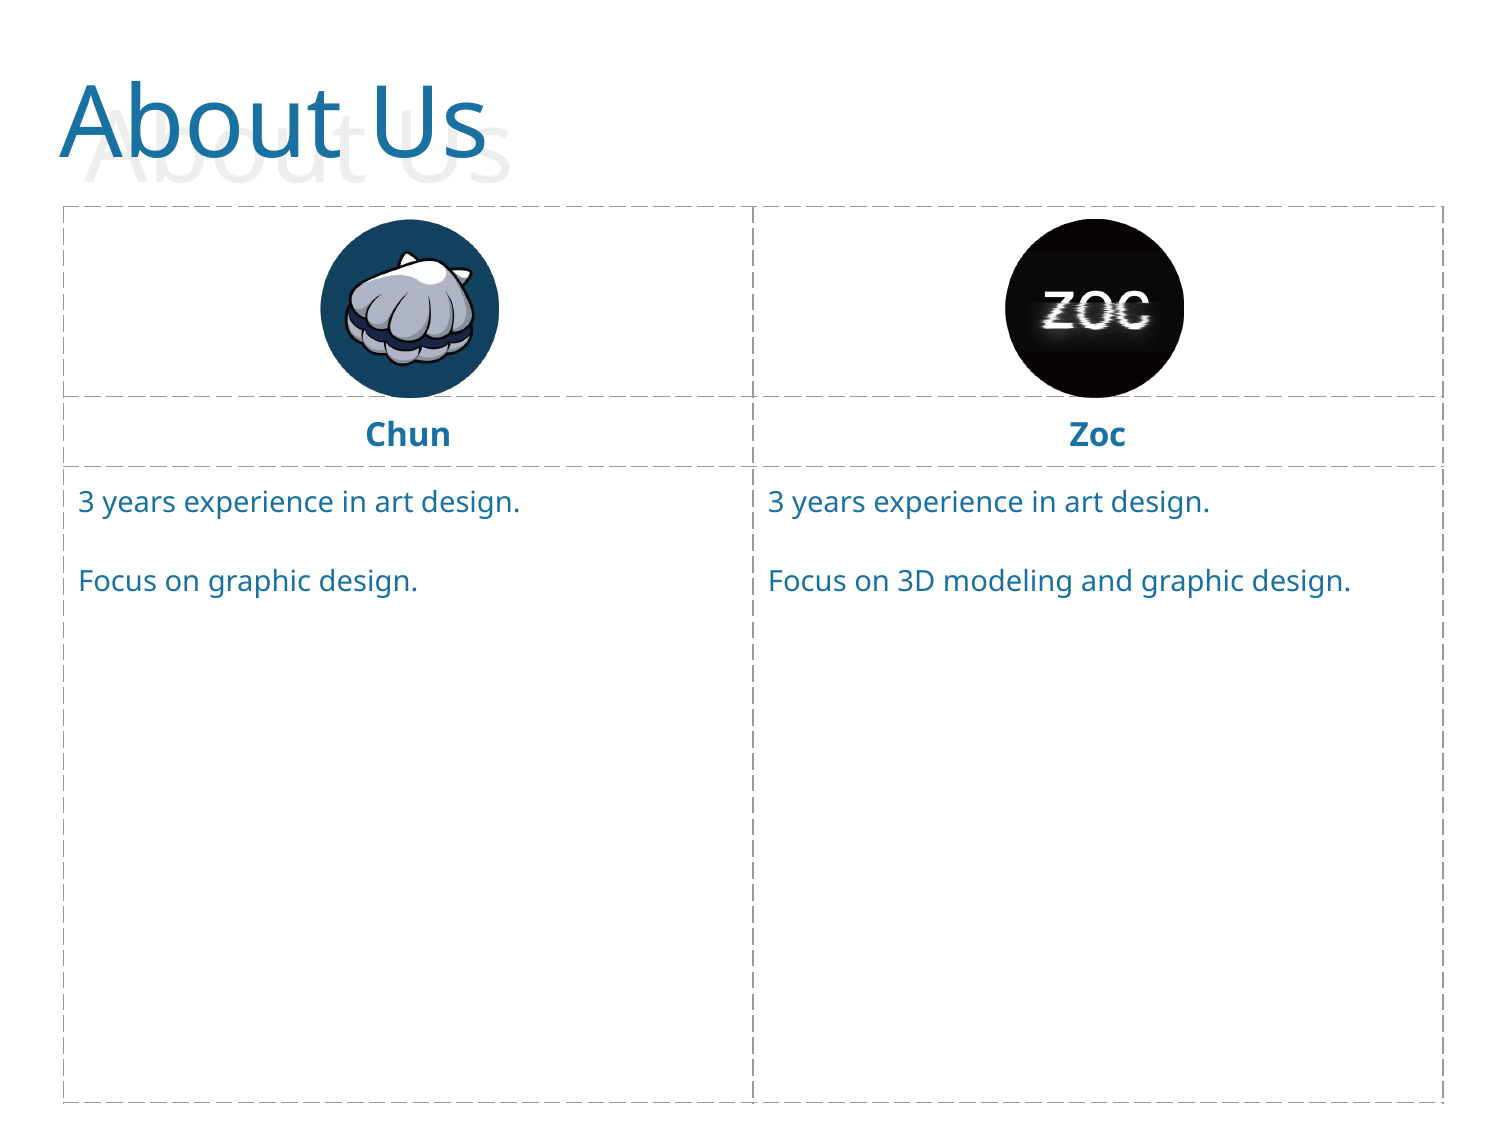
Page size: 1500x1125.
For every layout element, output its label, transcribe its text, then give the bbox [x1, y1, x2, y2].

table_cell 3 years experience in art design. Focus on graphic design. [63, 466, 753, 1102]
table_cell 3 years experience in art design. Focus on 3D modeling and graphic design. [753, 466, 1443, 1102]
table_cell Zoc [753, 396, 1443, 466]
picture [320, 218, 499, 398]
picture [1005, 218, 1184, 398]
table_header [753, 207, 1443, 396]
table_cell Chun [63, 396, 753, 466]
text_box About Us [69, 67, 584, 207]
text_box About Us [44, 42, 559, 193]
table_header [63, 207, 753, 396]
